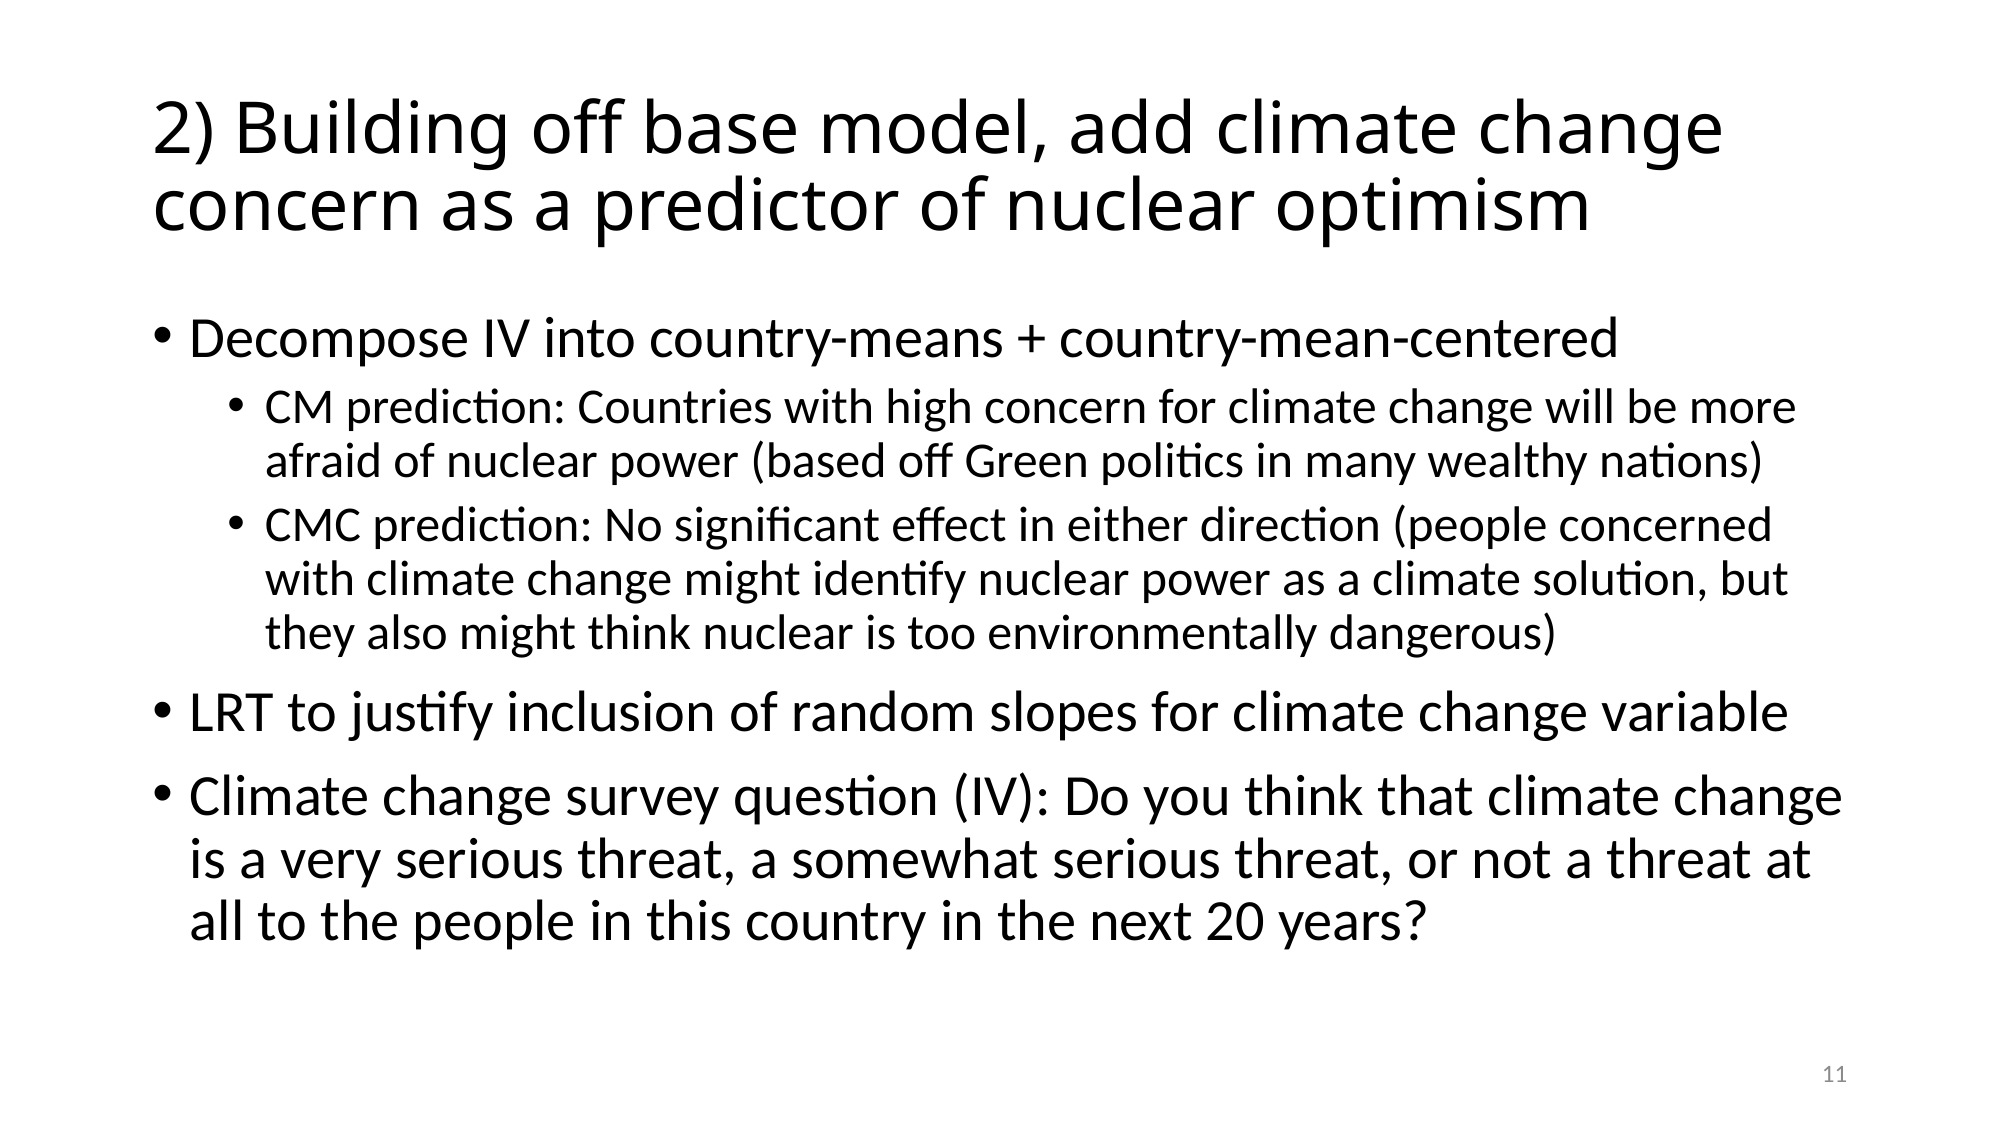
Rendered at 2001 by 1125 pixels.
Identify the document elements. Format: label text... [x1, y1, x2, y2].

slide_number 11 [1412, 1042, 1863, 1103]
title 2) Building off base model, add climate change concern as a predictor of nuclear optimism [137, 59, 1863, 278]
list Decompose IV into country-means + country-mean-centered CM prediction: Countries with high concern for climate change will be more afraid of nuclear power (based off Green politics in many wealthy nations) CMC prediction: No significant effect in either direction (people concerned with climate change might identify nuclear power as a climate solution, but they also might think nuclear is too environmentally dangerous) LRT to justify inclusion of random slopes for climate change variable Climate change survey question (IV): Do you think that climate change is a very serious threat, a somewhat serious threat, or not a threat at all to the people in this country in the next 20 years? [137, 299, 1863, 1014]
